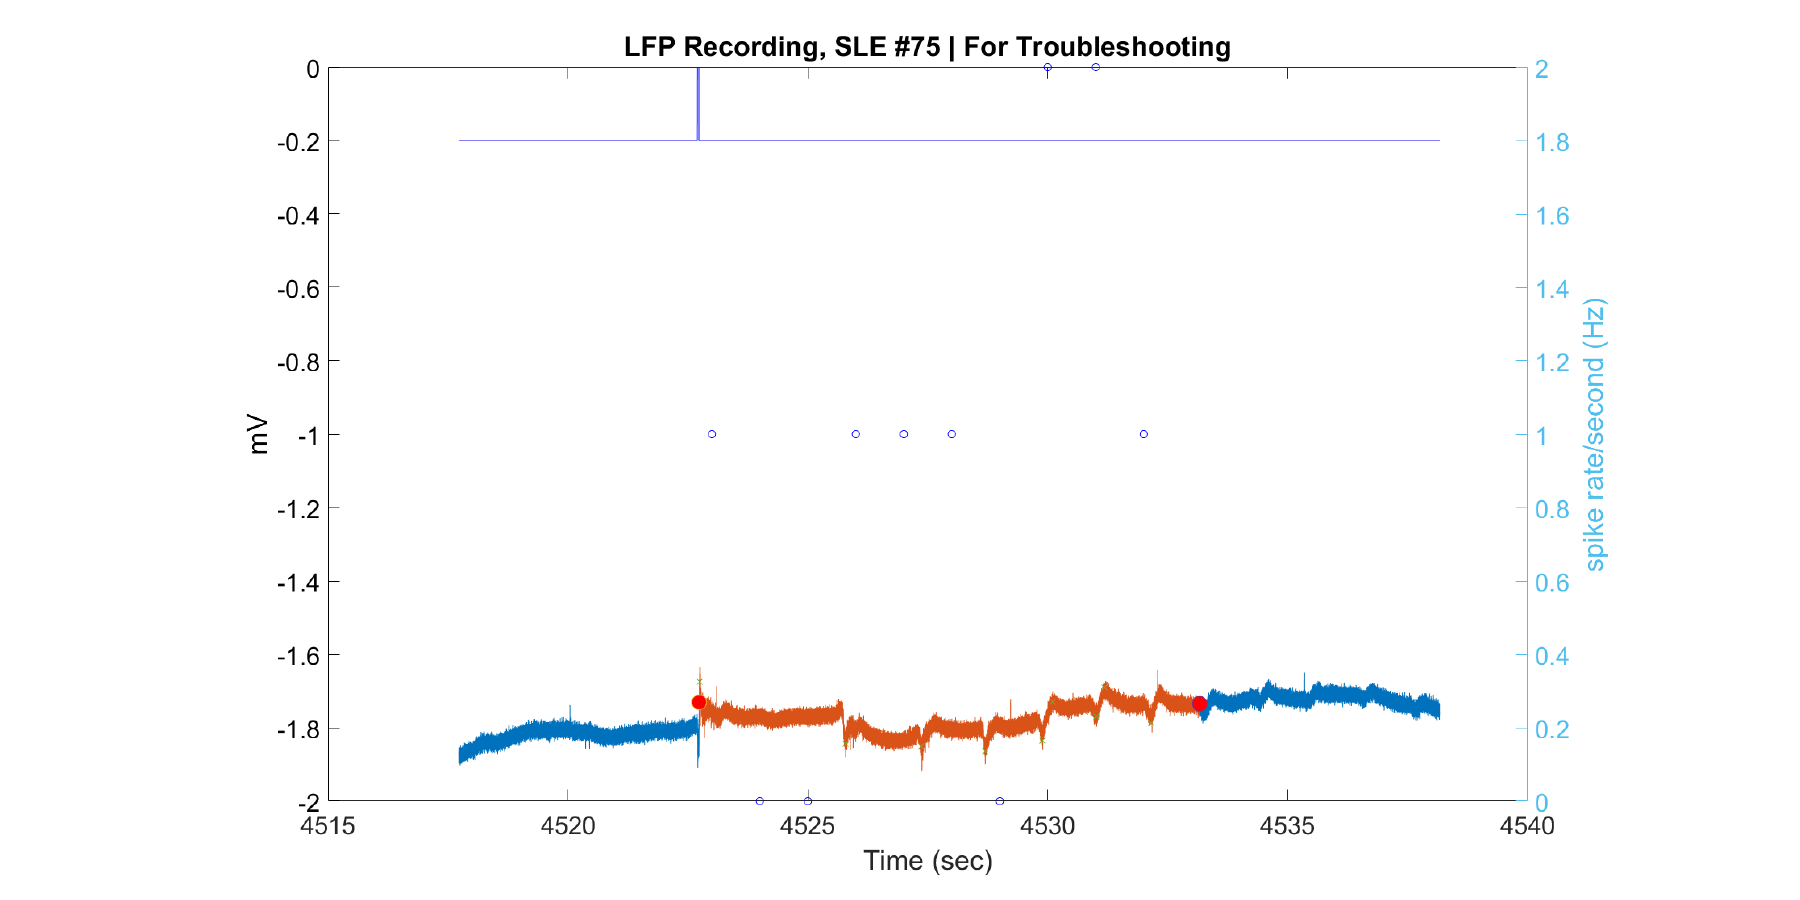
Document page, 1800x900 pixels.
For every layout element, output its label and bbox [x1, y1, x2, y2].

picture [126, 0, 1674, 900]
